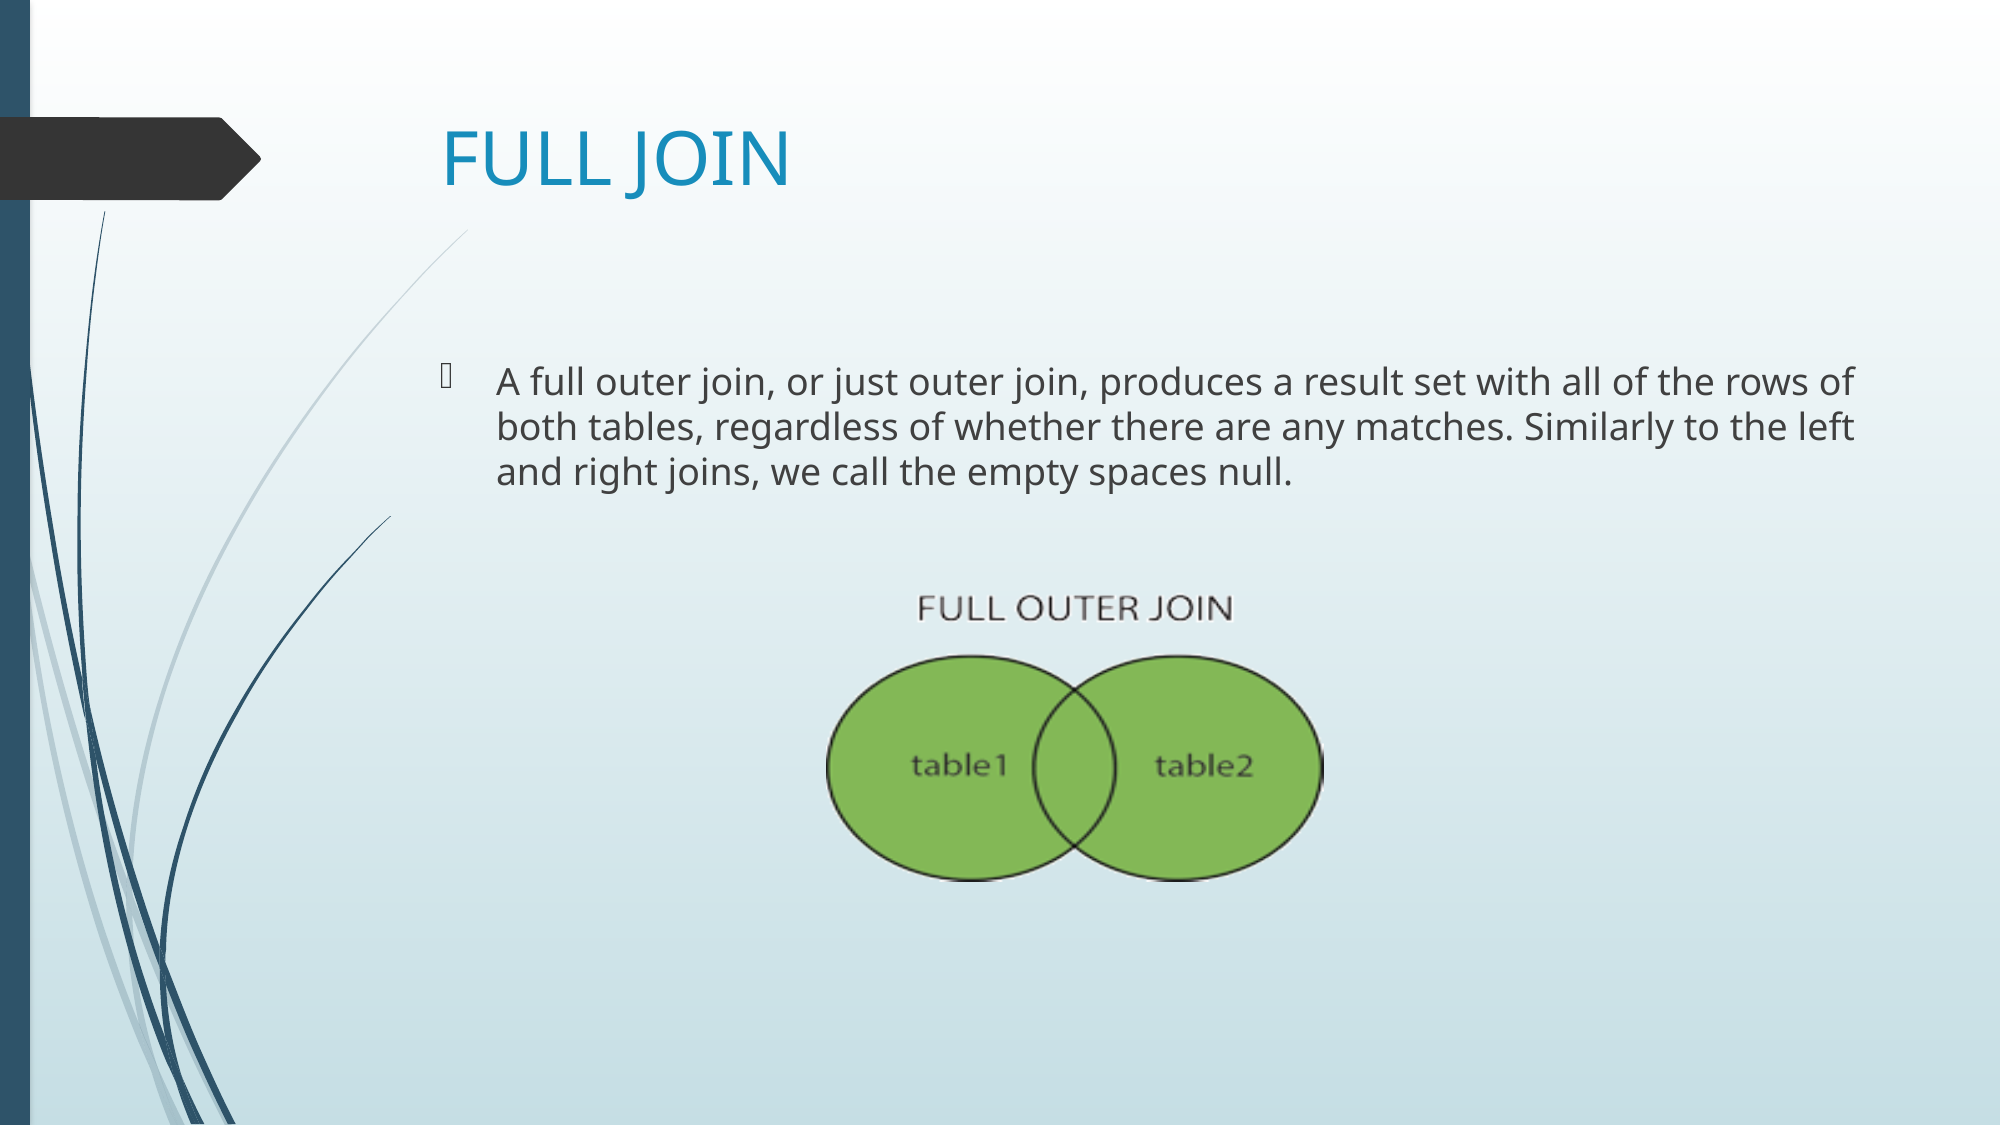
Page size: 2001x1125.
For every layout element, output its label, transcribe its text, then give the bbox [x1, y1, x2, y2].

list A full outer join, or just outer join, produces a result set with all of the rows of both tables, regardless of whether there are any matches. Similarly to the left and right joins, we call the empty spaces null. [424, 350, 1888, 970]
picture [826, 579, 1325, 883]
title FULL JOIN [425, 102, 1888, 313]
